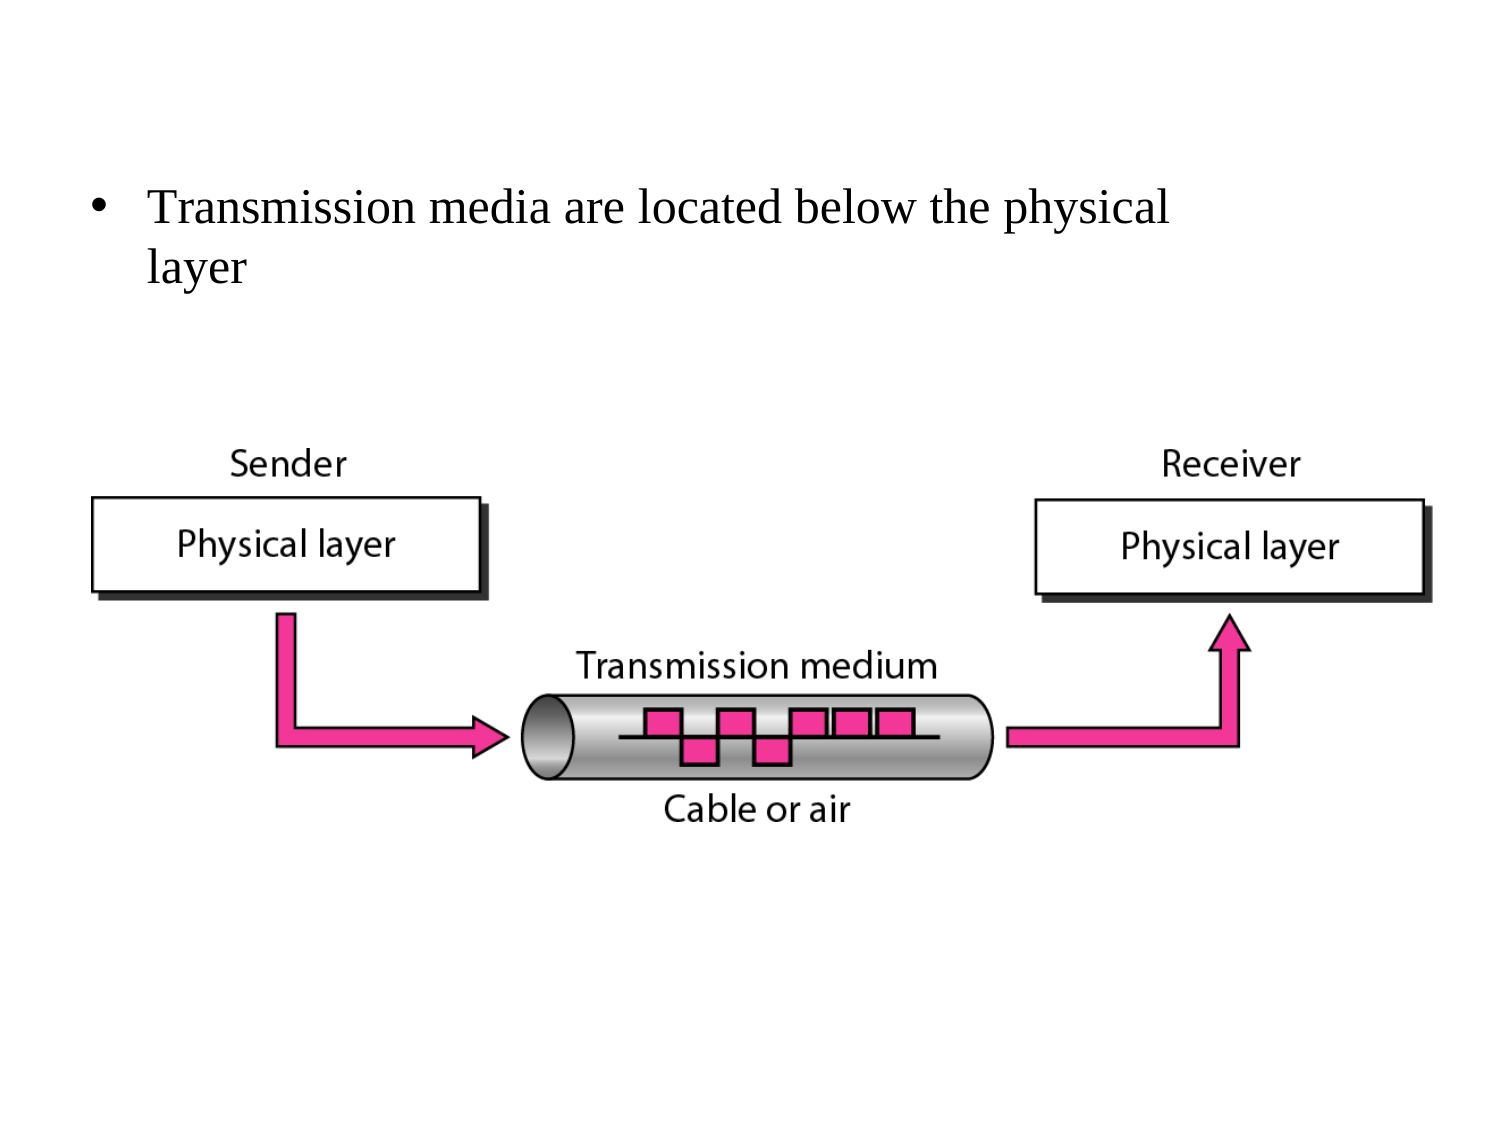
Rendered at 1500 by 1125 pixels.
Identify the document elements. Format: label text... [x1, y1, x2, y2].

text_box [91, 448, 1433, 822]
text_box Transmission media are located below the physical layer [88, 171, 1292, 294]
